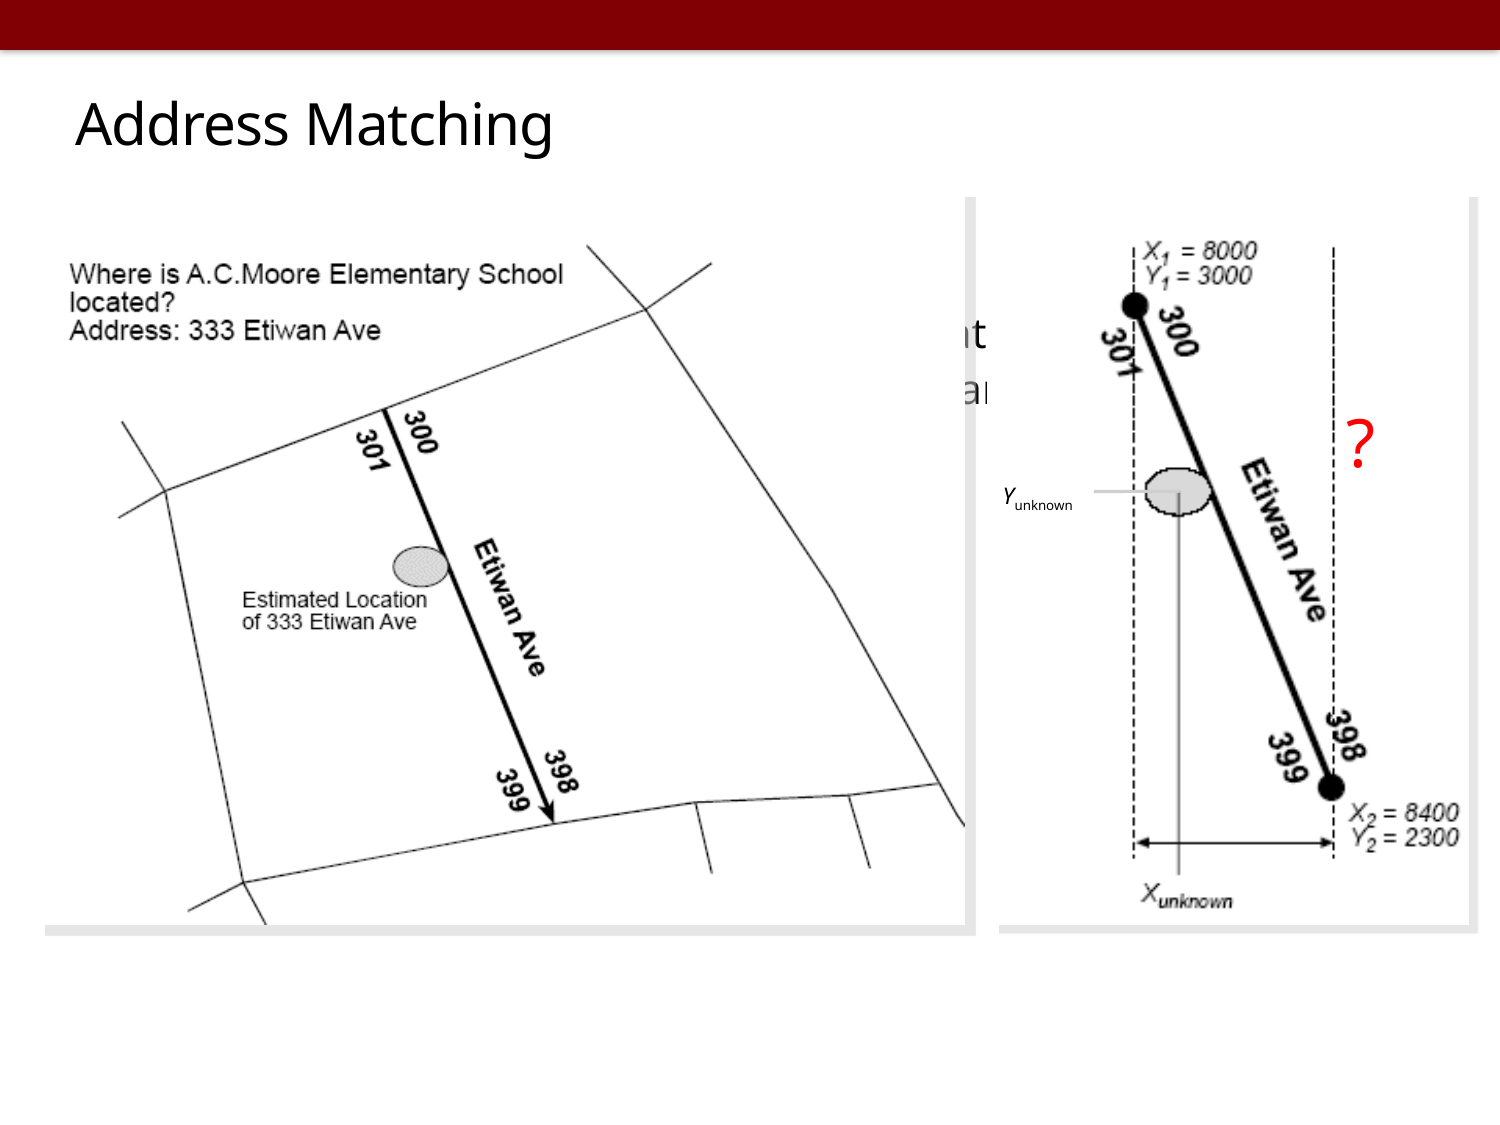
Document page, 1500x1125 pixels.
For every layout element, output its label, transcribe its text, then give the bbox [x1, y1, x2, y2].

title Address Matching [75, 87, 1425, 181]
picture [32, 184, 965, 926]
picture [987, 184, 1469, 925]
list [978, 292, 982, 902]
